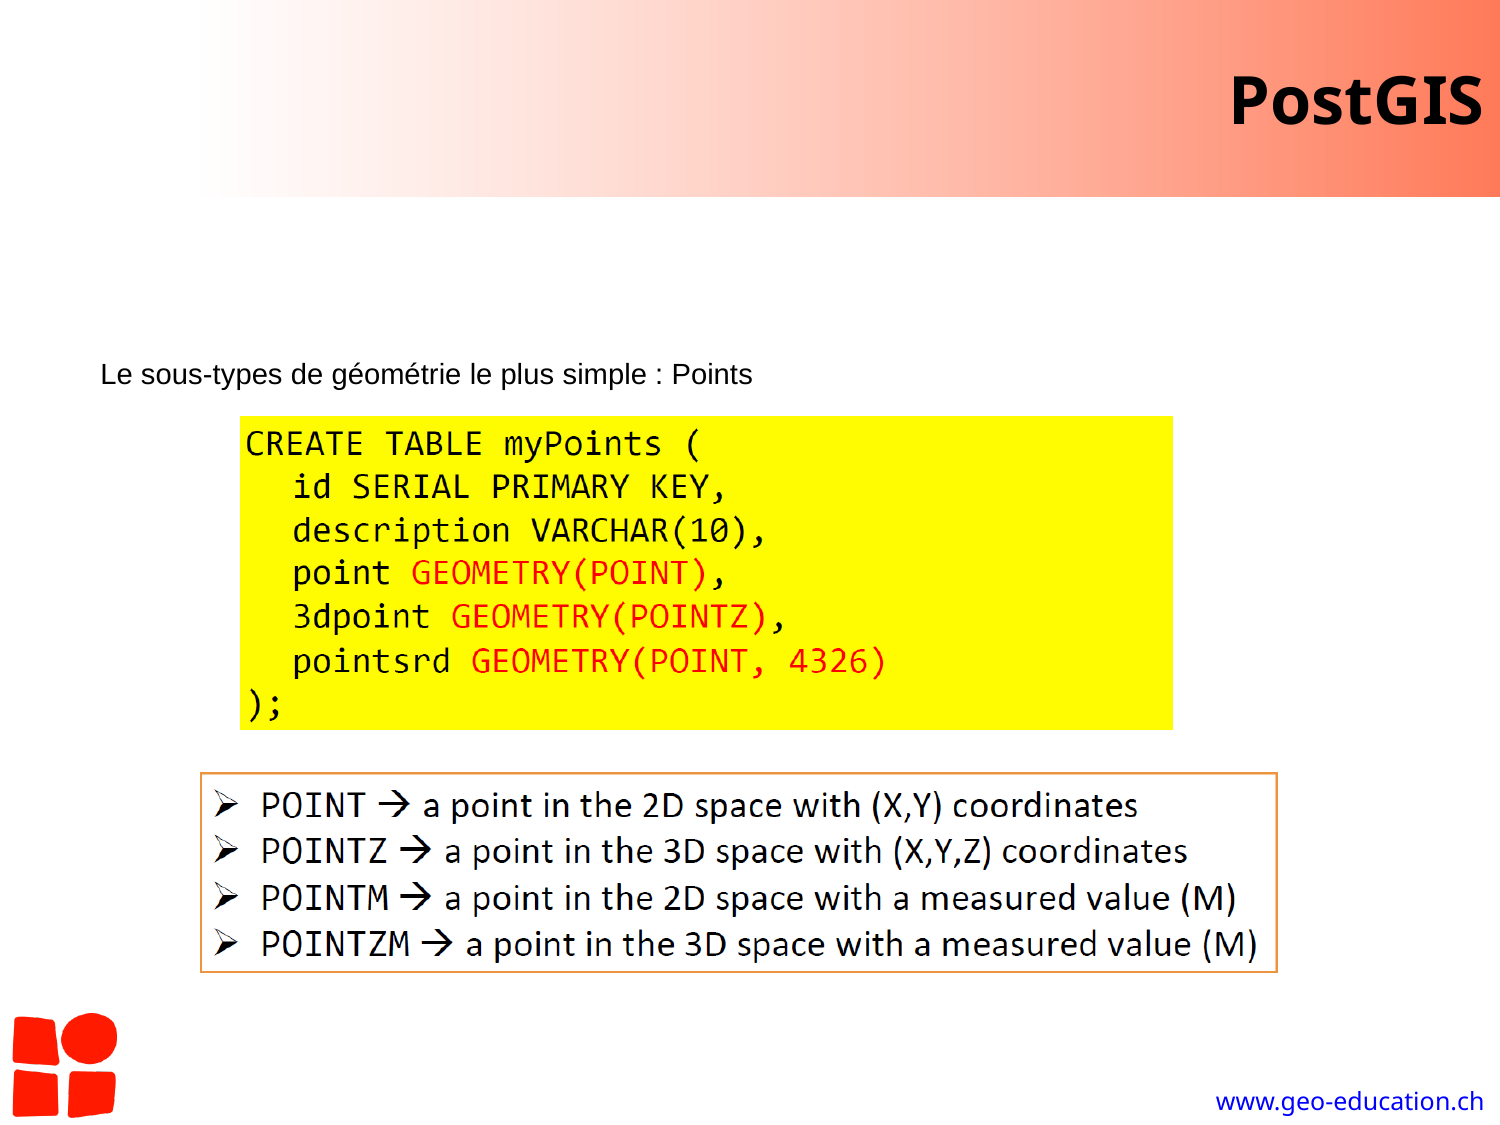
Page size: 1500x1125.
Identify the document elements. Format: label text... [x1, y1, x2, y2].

picture [240, 416, 1173, 730]
picture [196, 768, 1281, 977]
text_box Le sous-types de géométrie le plus simple : Points [85, 348, 1337, 468]
picture [12, 1013, 117, 1118]
title PostGIS [196, 0, 1500, 197]
